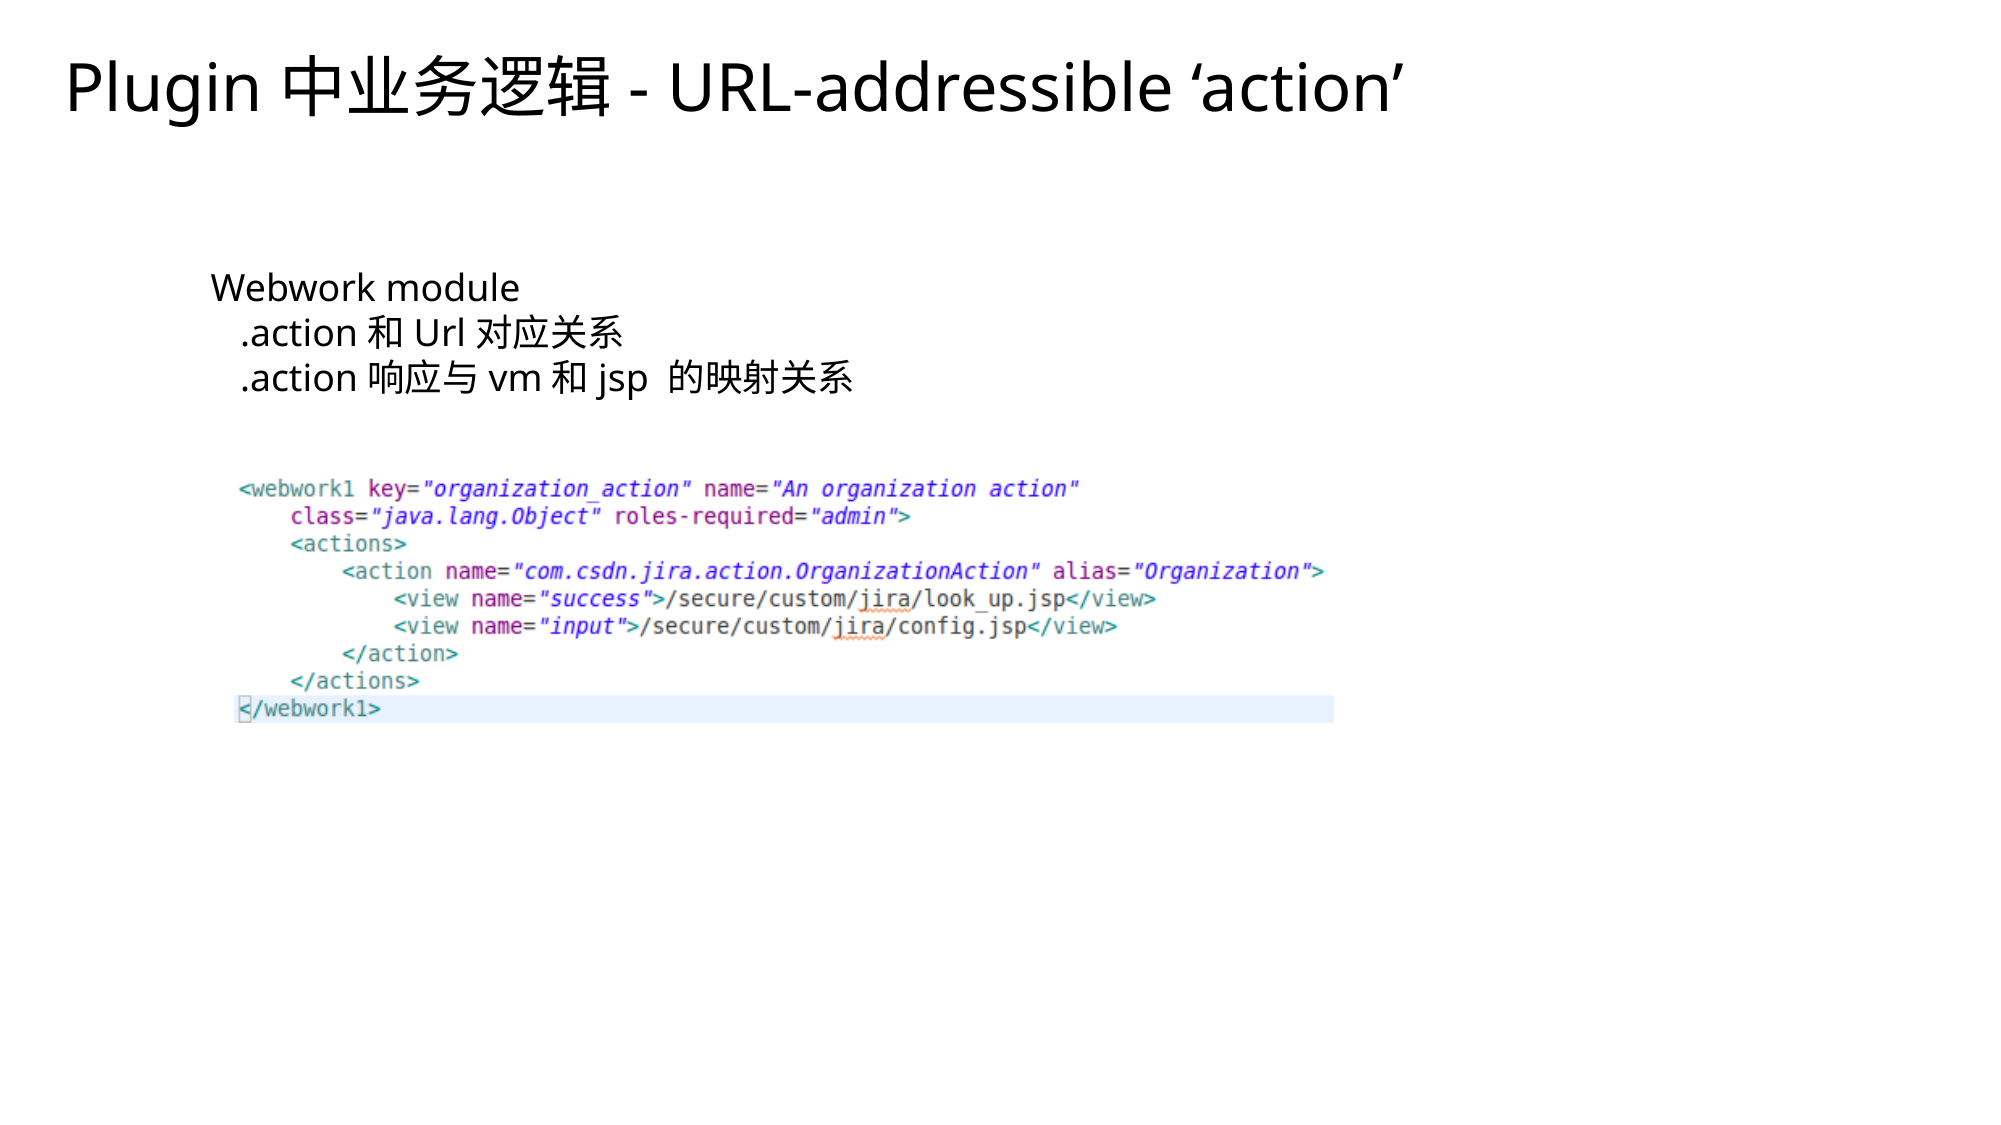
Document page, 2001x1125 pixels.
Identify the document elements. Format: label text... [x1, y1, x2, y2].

title Plugin中业务逻辑- URL-addressible ‘action’ [49, 25, 1775, 156]
picture [234, 471, 1334, 723]
text_box Webwork module .action和Url对应关系 .action响应与vm和jsp 的映射关系 [195, 256, 1369, 587]
